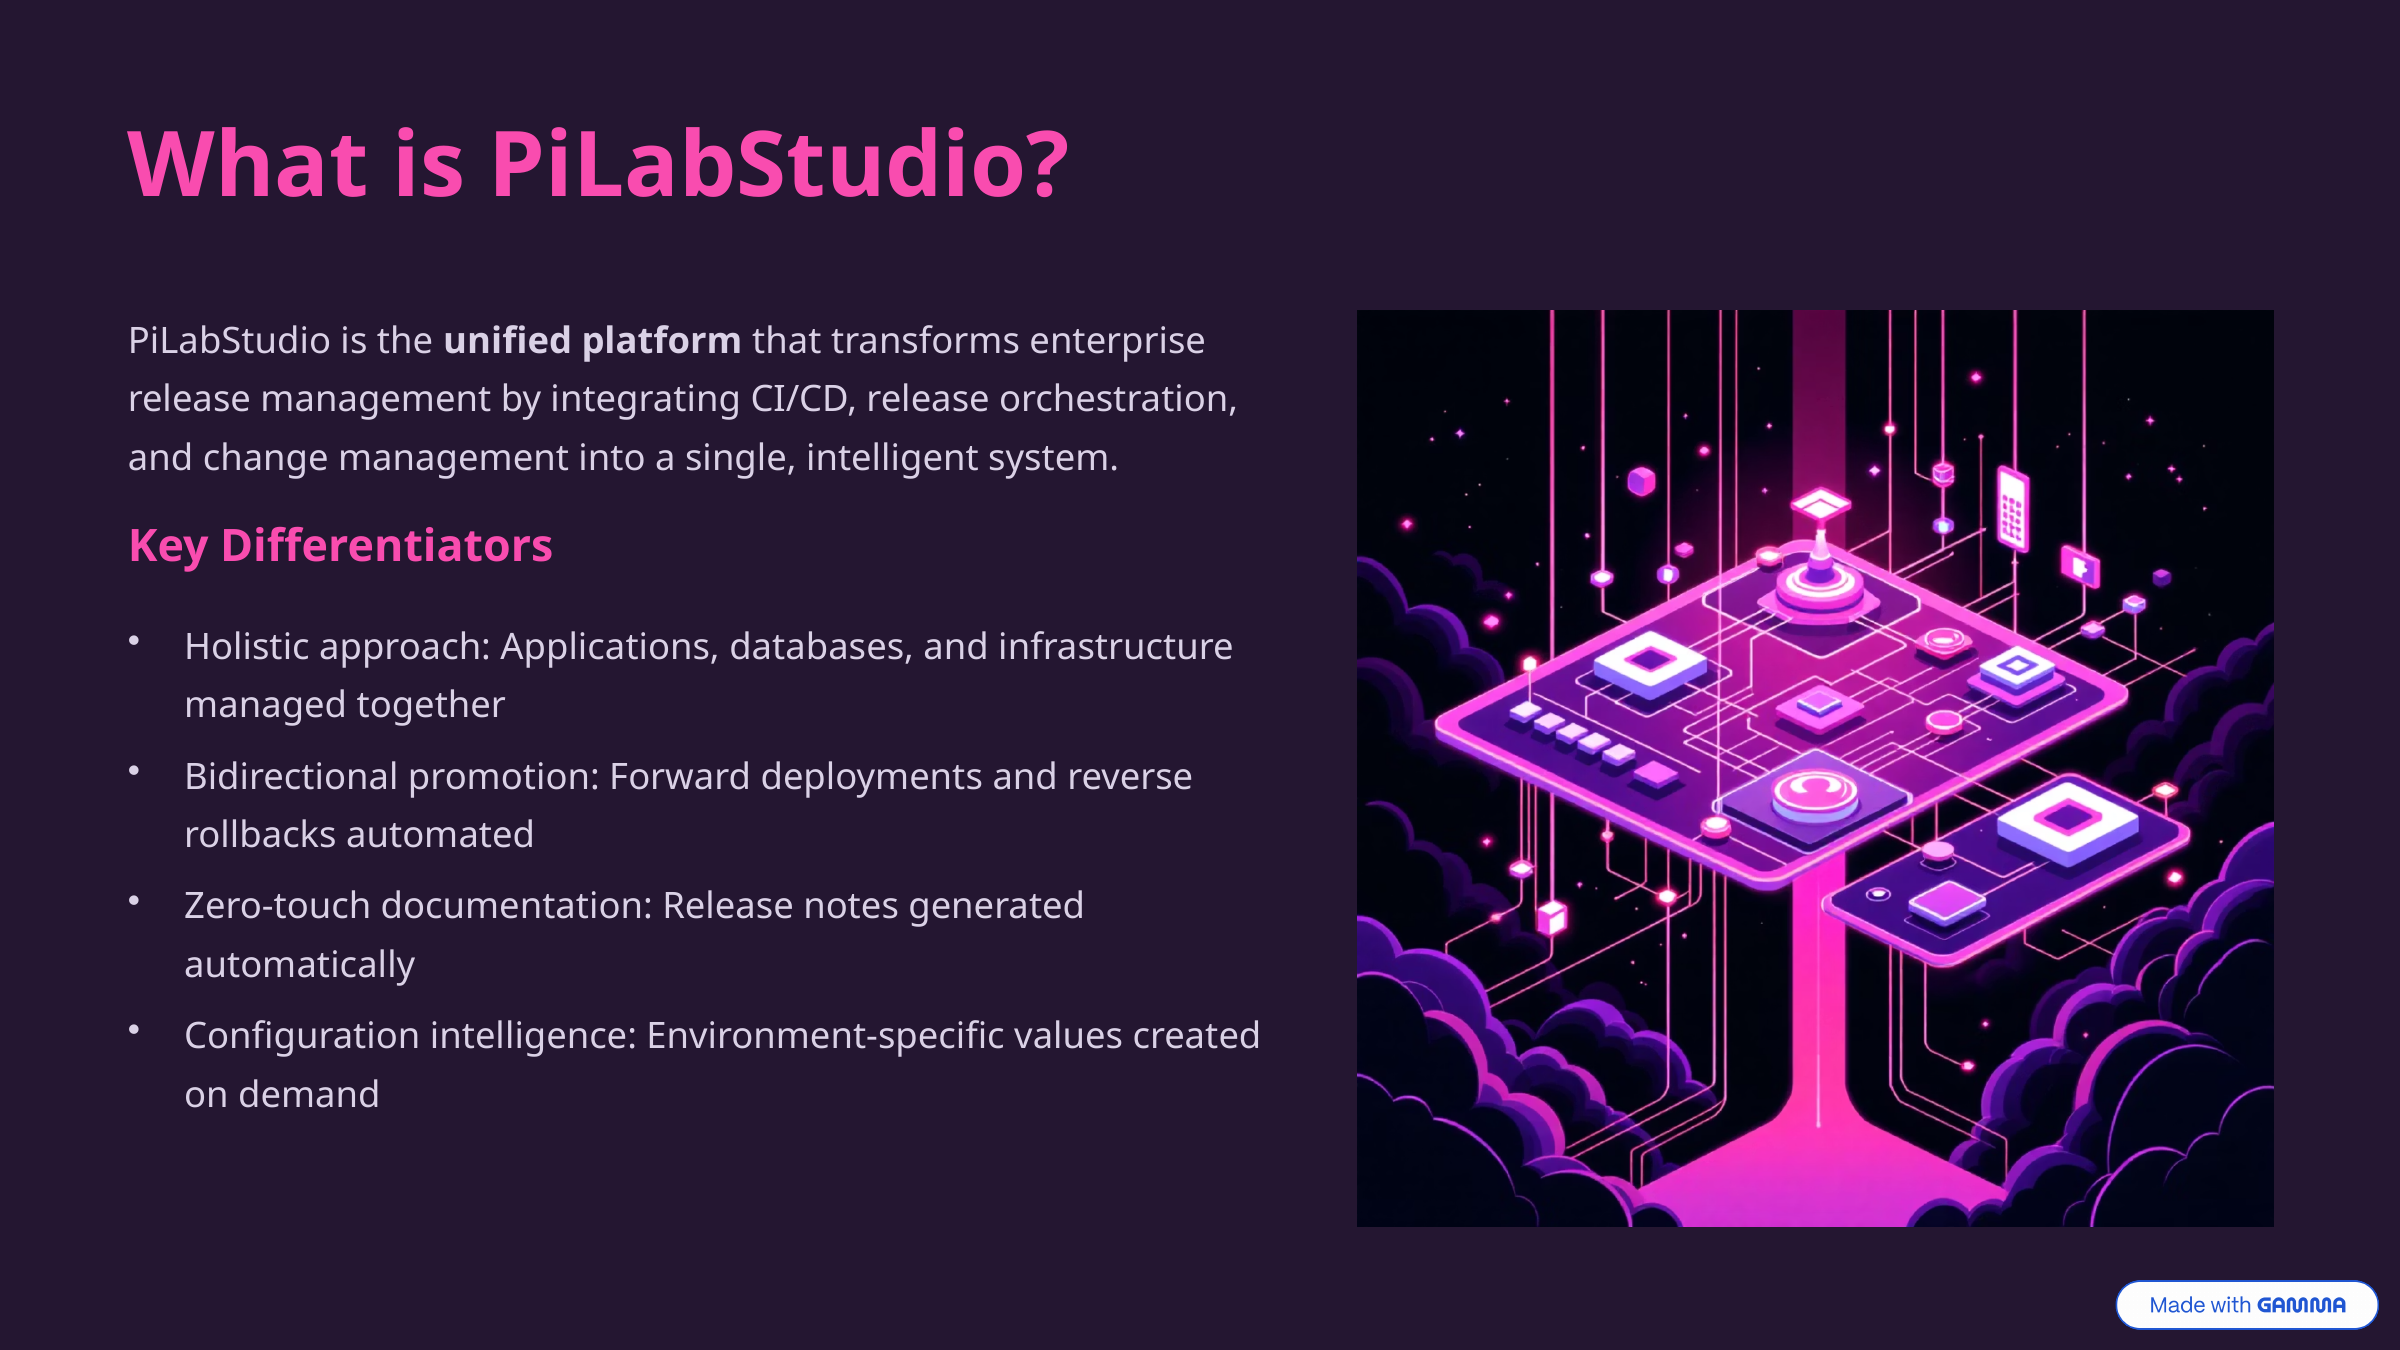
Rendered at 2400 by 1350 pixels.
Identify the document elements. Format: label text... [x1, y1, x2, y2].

text_box What is PiLabStudio? [127, 100, 1043, 215]
picture [1357, 310, 2274, 1227]
text_box PiLabStudio is the unified platform that transforms enterprise release management by integrating CI/CD, release orchestration, and change management into a single, intelligent system. [127, 302, 1267, 478]
text_box Key Differentiators [127, 514, 585, 572]
text_box Zero-touch documentation: Release notes generated automatically [127, 867, 1267, 985]
text_box Configuration intelligence: Environment-specific values created on demand [127, 997, 1267, 1115]
text_box Bidirectional promotion: Forward deployments and reverse rollbacks automated [127, 738, 1267, 856]
picture [2106, 1271, 2389, 1339]
text_box Holistic approach: Applications, databases, and infrastructure managed together [127, 608, 1267, 726]
